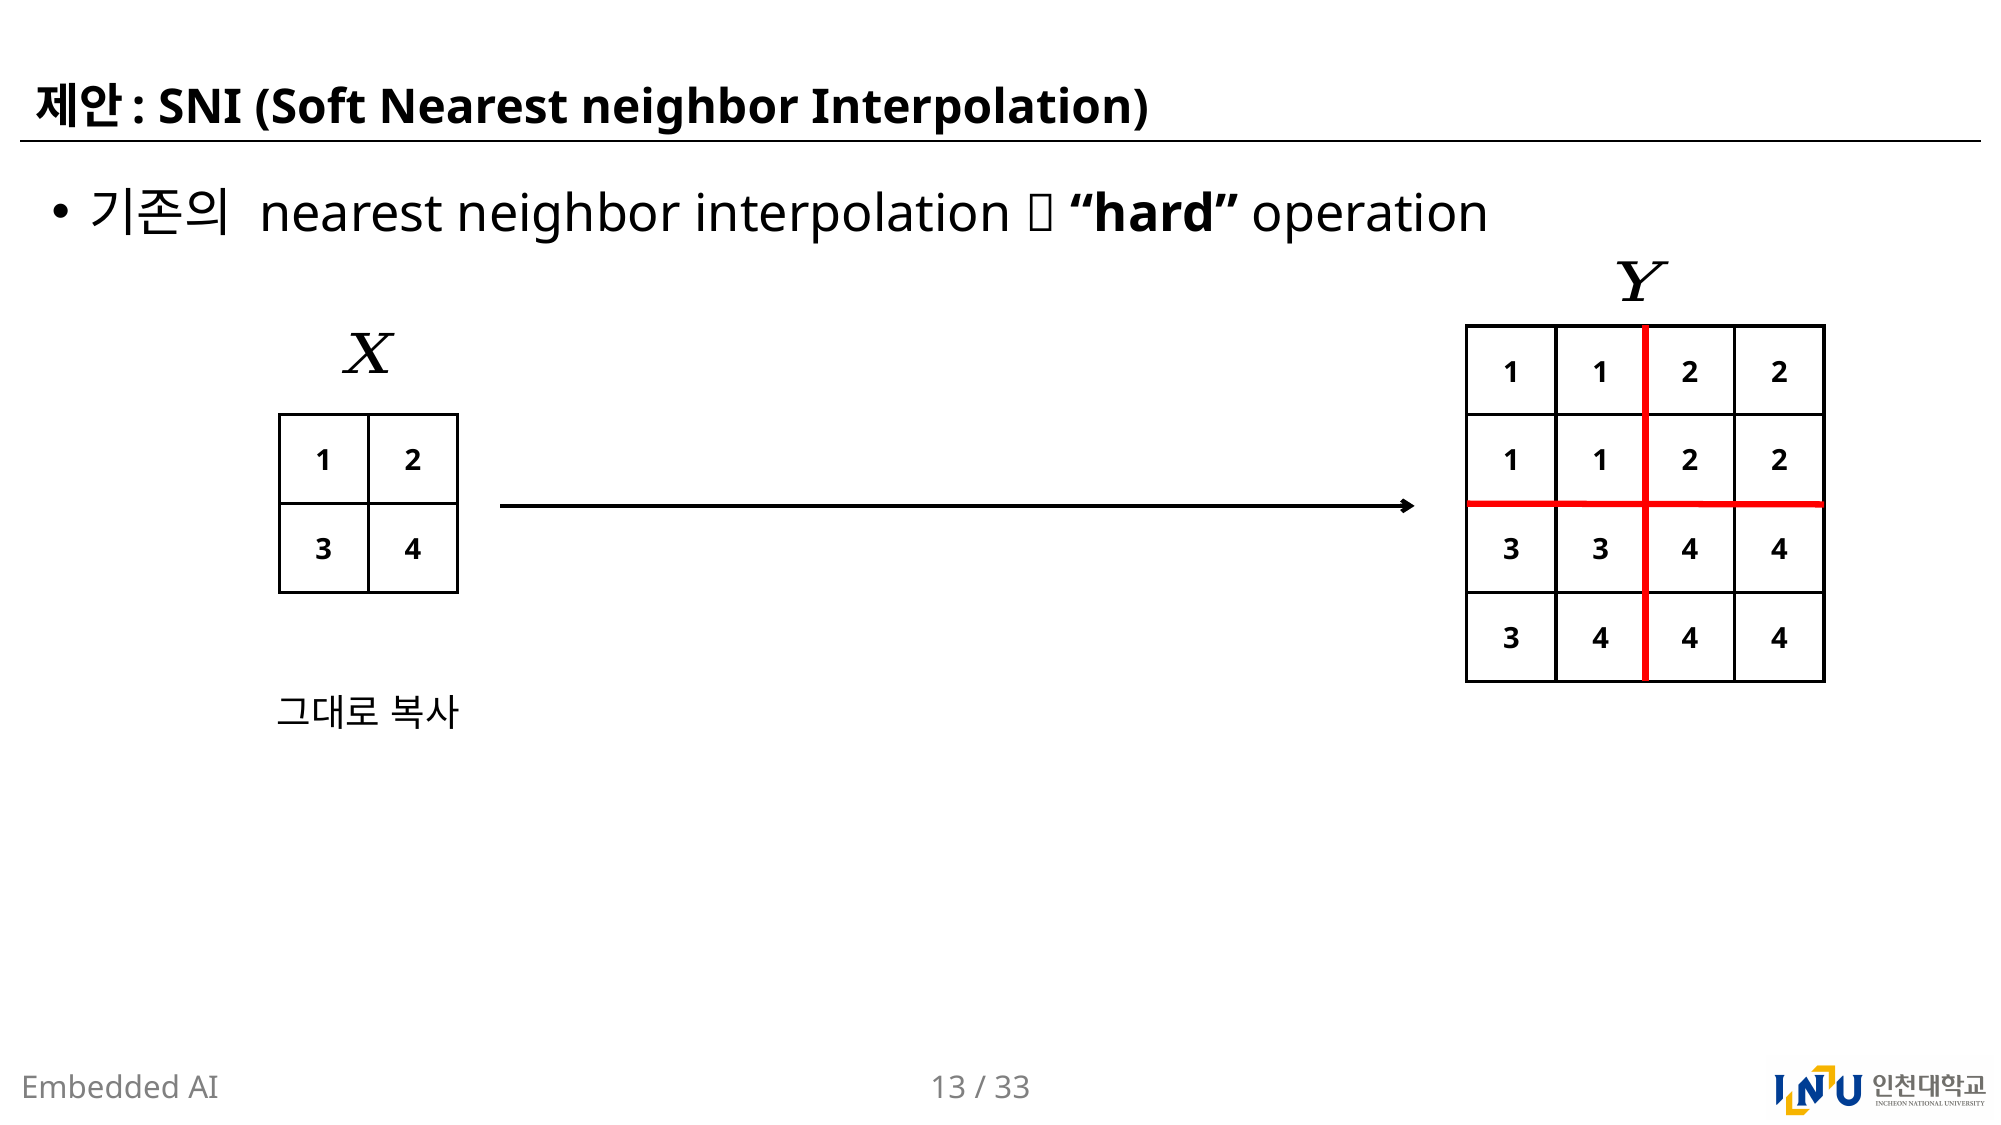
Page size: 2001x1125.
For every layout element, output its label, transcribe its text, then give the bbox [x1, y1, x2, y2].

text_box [279, 414, 458, 593]
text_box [1646, 505, 1825, 682]
list 기존의 nearest neighbor interpolation  “hard” operation [36, 140, 1958, 1060]
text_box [1466, 505, 1645, 682]
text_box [1466, 326, 1645, 503]
picture [1766, 1055, 1994, 1120]
title 제안: SNI (Soft Nearest neighbor Interpolation) [20, 9, 1981, 141]
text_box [1646, 326, 1825, 503]
text_box 그대로 복사 [262, 681, 475, 741]
